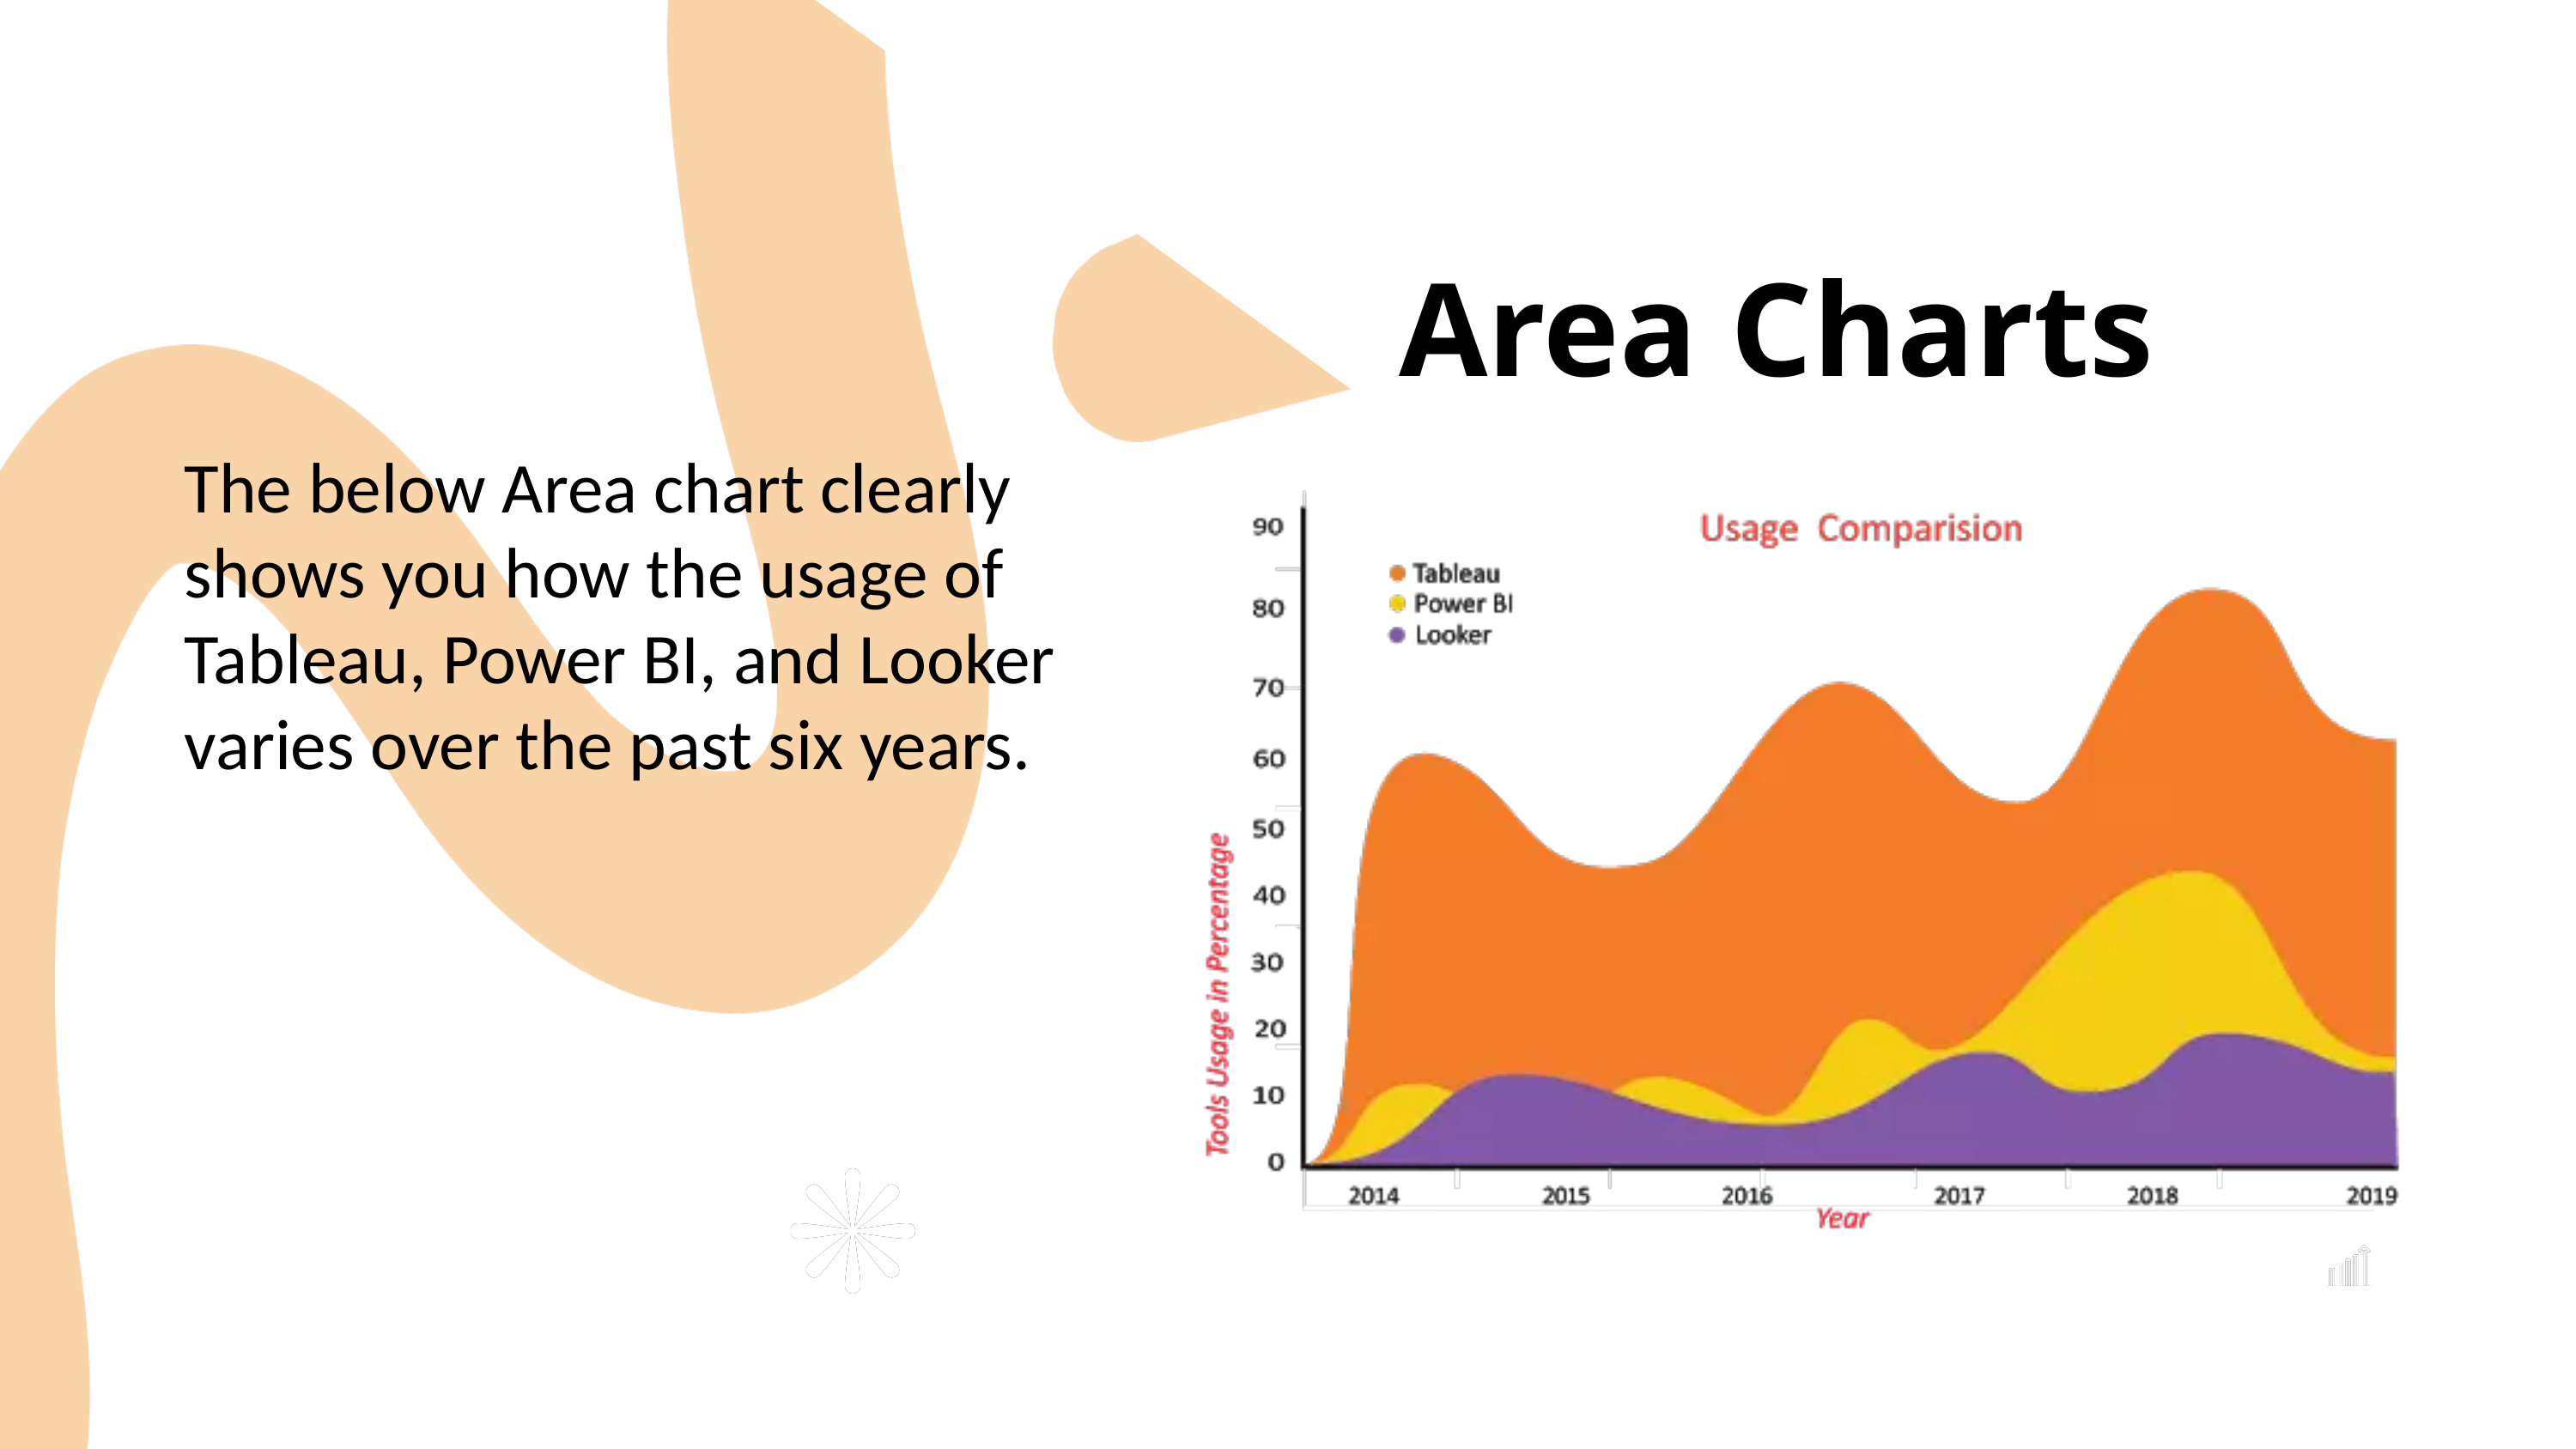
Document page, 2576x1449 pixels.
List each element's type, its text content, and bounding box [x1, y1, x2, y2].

text_box Area Charts [1365, 247, 2498, 403]
text_box [2327, 1268, 2372, 1288]
picture [1180, 467, 2451, 1262]
text_box [790, 1168, 916, 1294]
text_box The below Area chart clearly shows you how the usage of Tableau, Power BI, and Looker varies over the past six years. [172, 434, 1159, 876]
text_box [0, 0, 1456, 1449]
